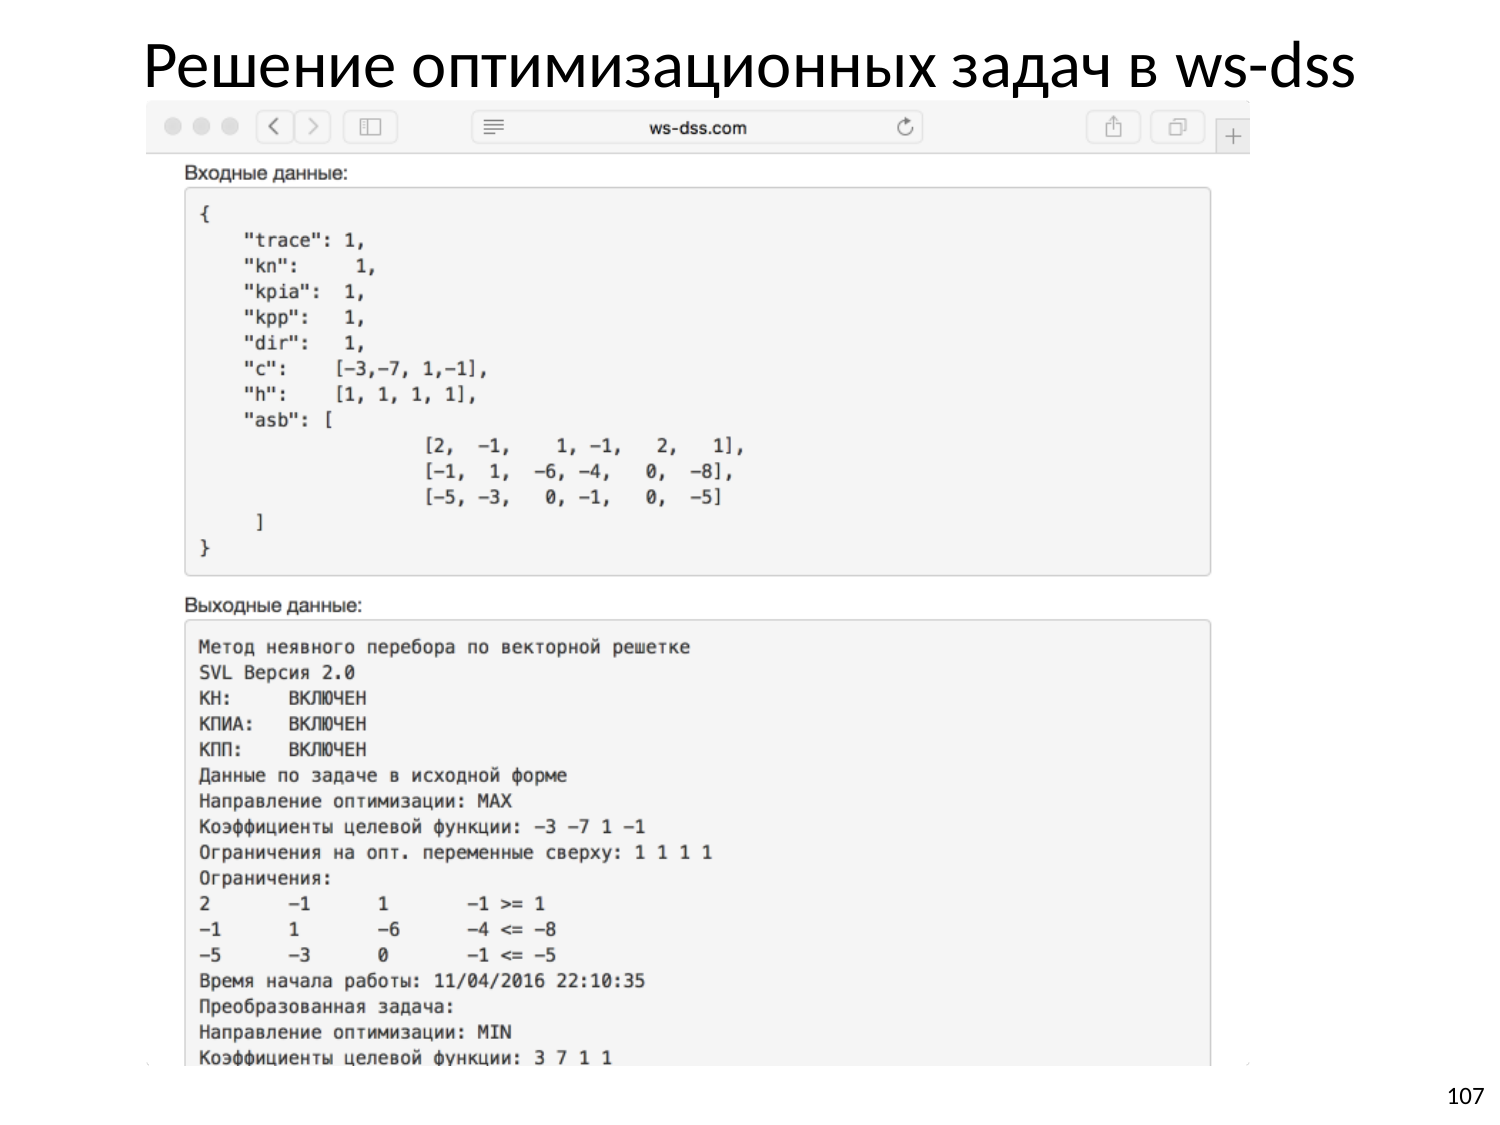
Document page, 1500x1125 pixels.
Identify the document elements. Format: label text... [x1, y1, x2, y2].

title Решение оптимизационных задач в ws-dss [0, 24, 1500, 98]
picture [146, 99, 1251, 1066]
slide_number 107 [1149, 1065, 1500, 1125]
